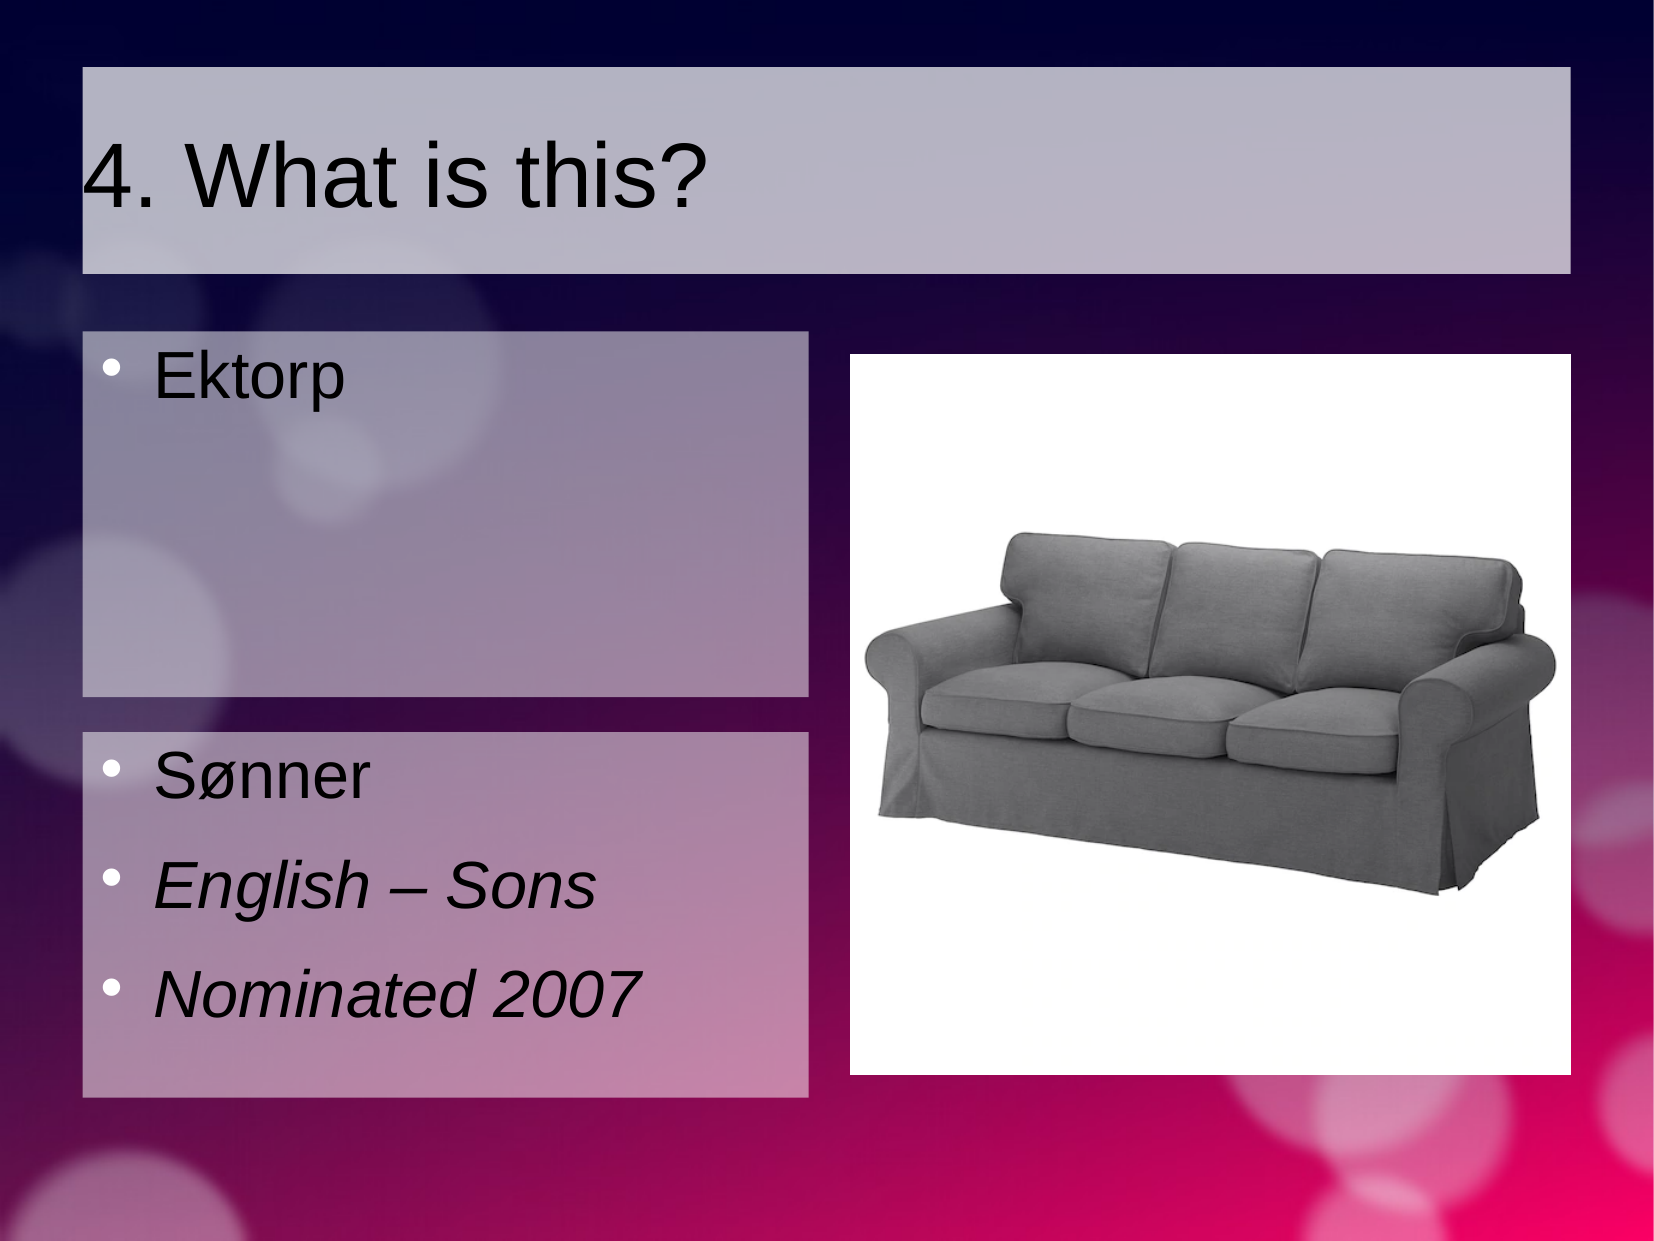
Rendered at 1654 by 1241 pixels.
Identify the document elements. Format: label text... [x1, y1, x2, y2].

text_box Sønner English – Sons Nominated 2007 [82, 732, 809, 1098]
text_box 4. What is this? [82, 67, 1571, 274]
text_box Ektorp [82, 331, 809, 698]
picture [0, 0, 1654, 1241]
